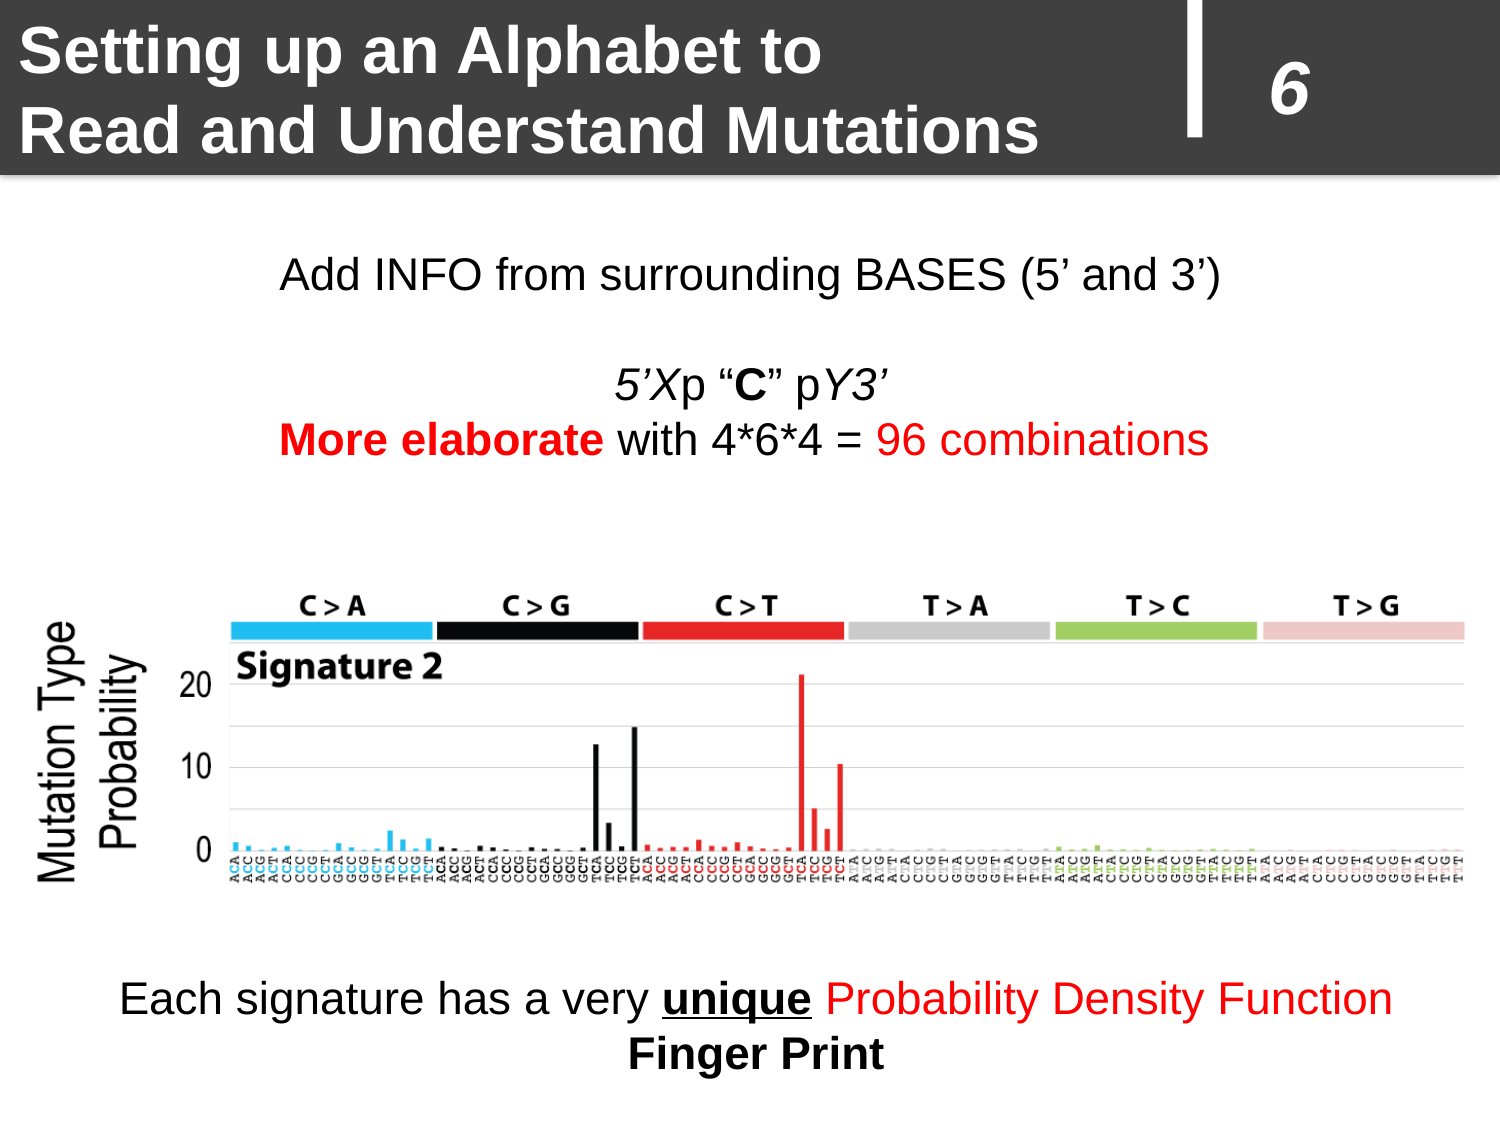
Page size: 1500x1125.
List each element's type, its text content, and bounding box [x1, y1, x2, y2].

text_box Setting up an Alphabet to Read and Understand Mutations [4, 0, 1463, 175]
text_box [0, 0, 1500, 176]
text_box Add INFO from surrounding BASES (5’ and 3’) 5’Xp “C” pY3’ More elaborate with 4*6*4 = 96 combinations [263, 237, 1238, 473]
text_box [1185, 0, 1204, 140]
slide_number 6 [1204, 42, 1325, 127]
picture [29, 562, 1468, 903]
slide_number 6 [1174, 42, 1185, 127]
text_box Each signature has a very unique Probability Density Function Finger Print [103, 961, 1409, 1086]
